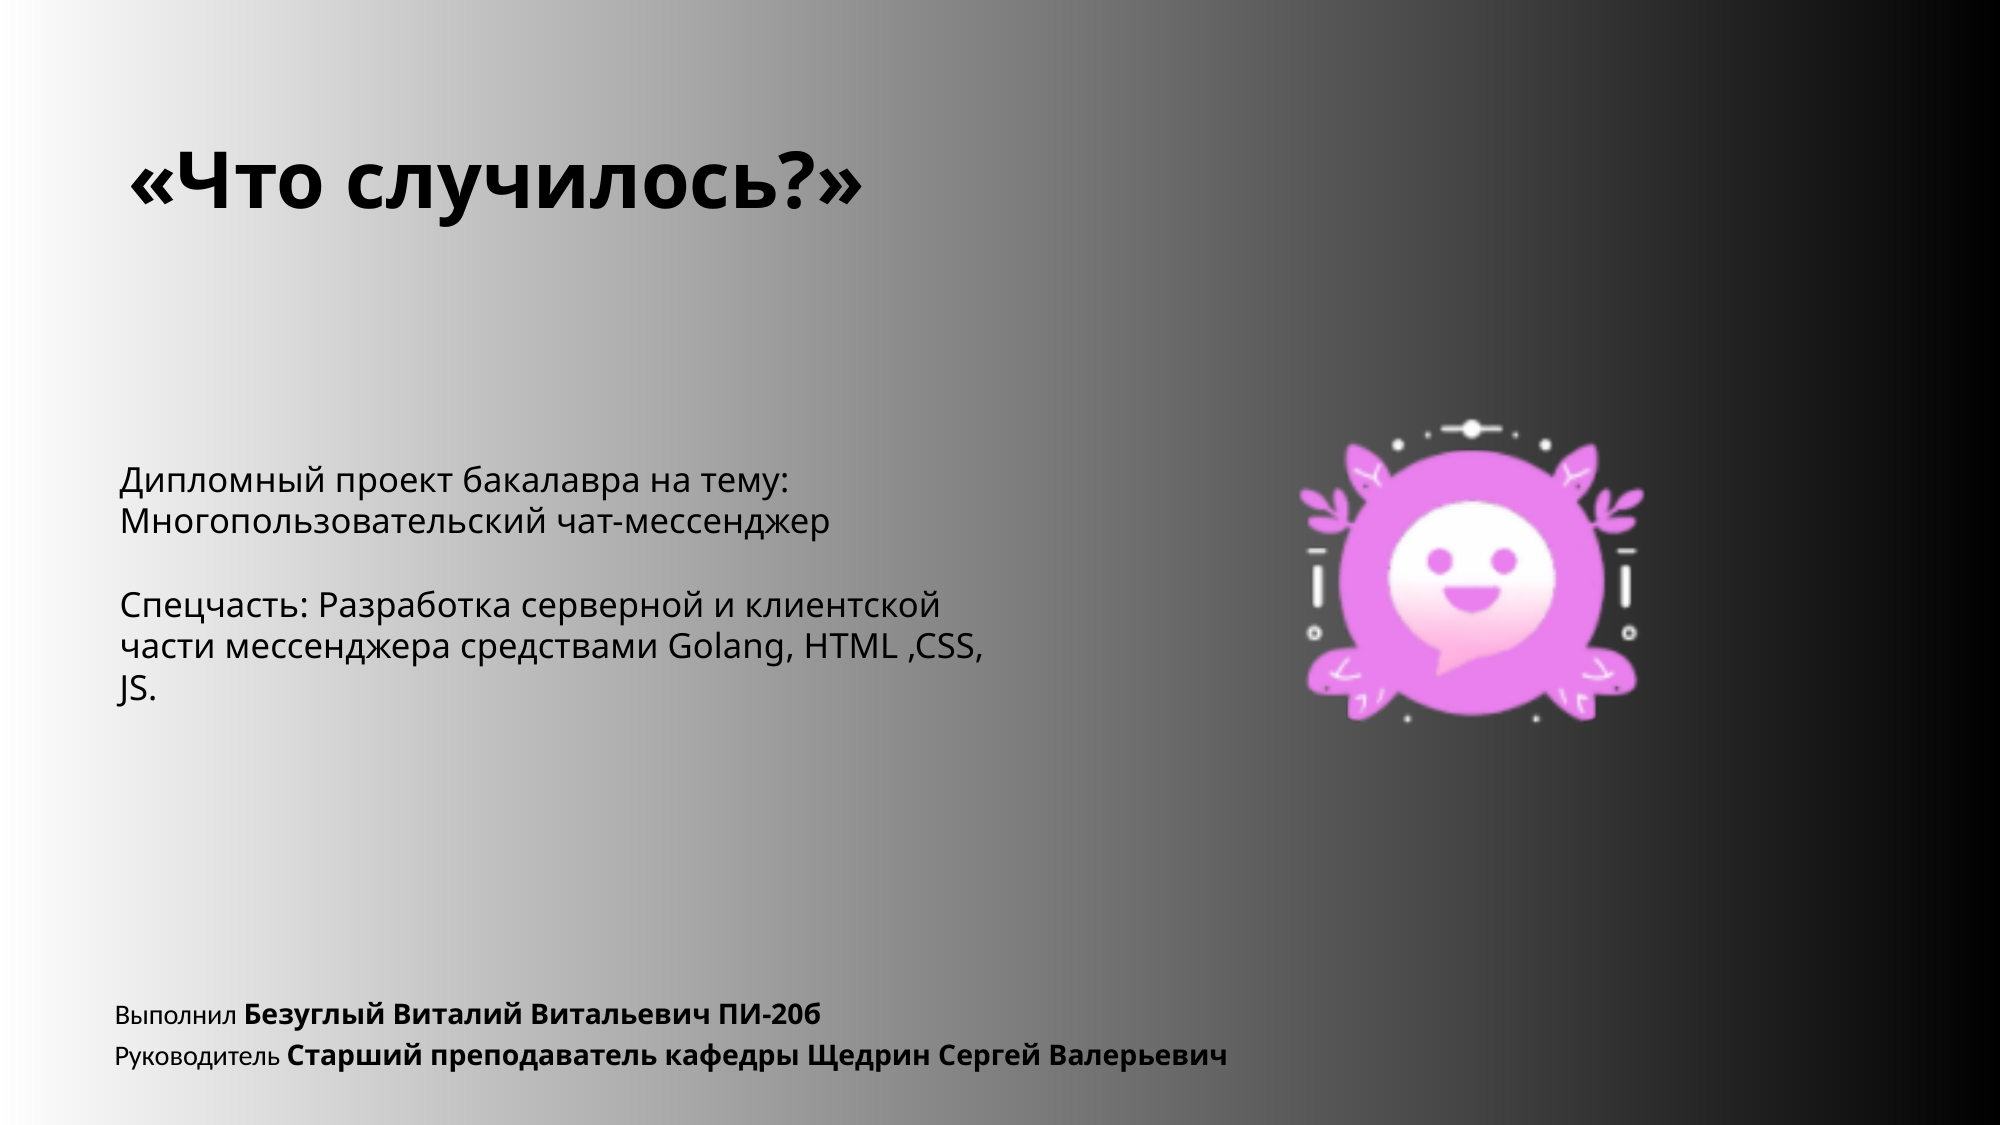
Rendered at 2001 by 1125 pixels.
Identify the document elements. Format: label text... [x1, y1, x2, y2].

picture [1196, 407, 1749, 736]
text_box Руководитель Старший преподаватель кафедры Щедрин Сергей Валерьевич [99, 1029, 1481, 1066]
text_box Дипломный проект бакалавра на тему: Многопользовательский чат-мессенджер Спецчасть: Разработка серверной и клиентской части мессенджера средствами Golang, HTML ,CSS, JS. [104, 450, 1039, 795]
text_box «Что случилось?» [113, 138, 1088, 305]
text_box Выполнил Безуглый Виталий Витальевич ПИ-20б [99, 988, 1037, 1025]
